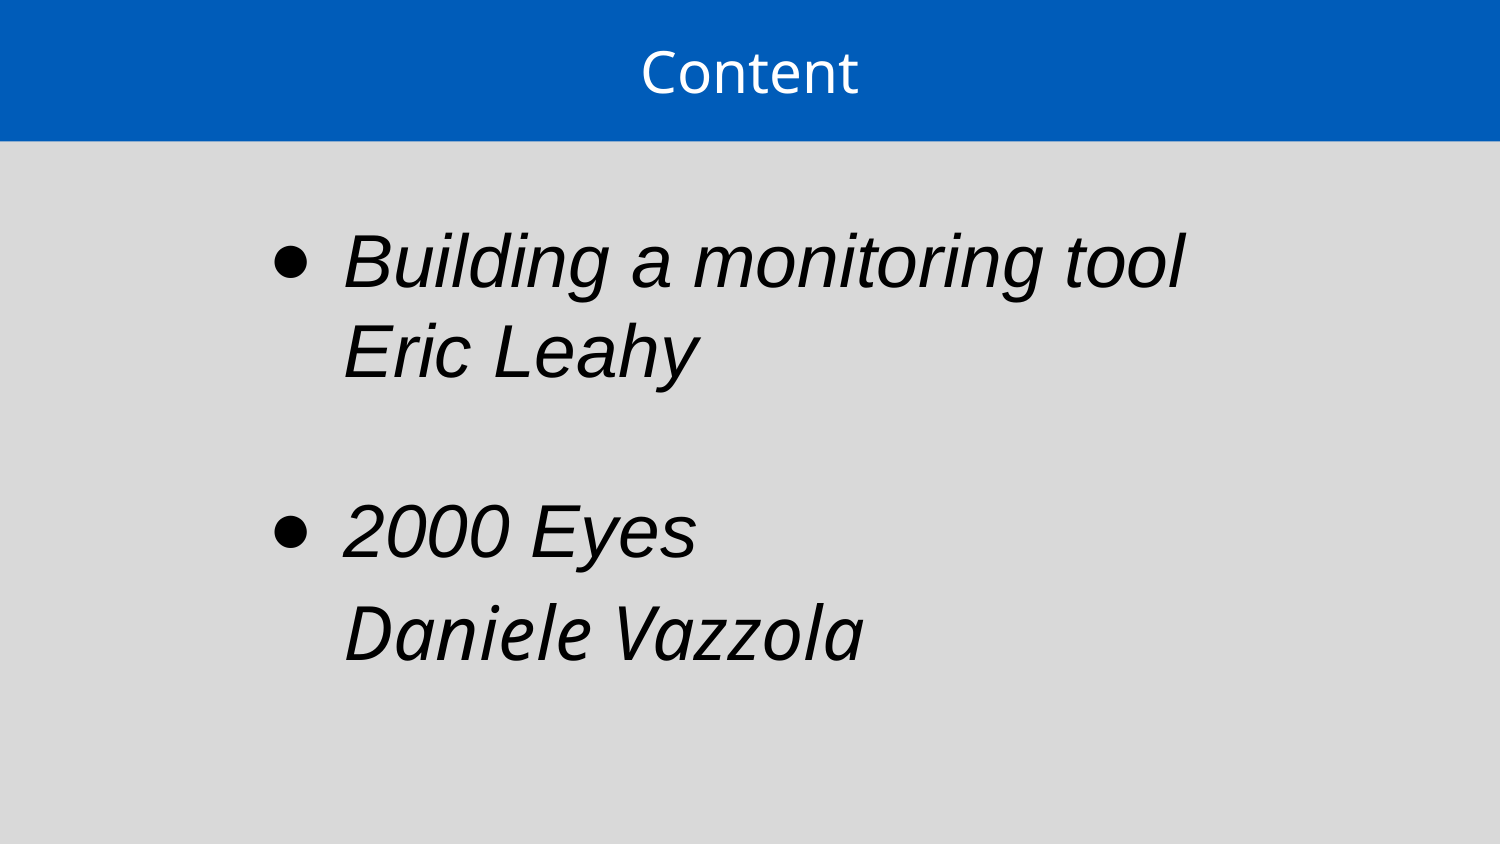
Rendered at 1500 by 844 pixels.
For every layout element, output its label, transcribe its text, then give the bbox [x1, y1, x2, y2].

title Content [0, 0, 1500, 142]
text_box Building a monitoring tool Eric Leahy 2000 Eyes Daniele Vazzola [253, 197, 1247, 724]
